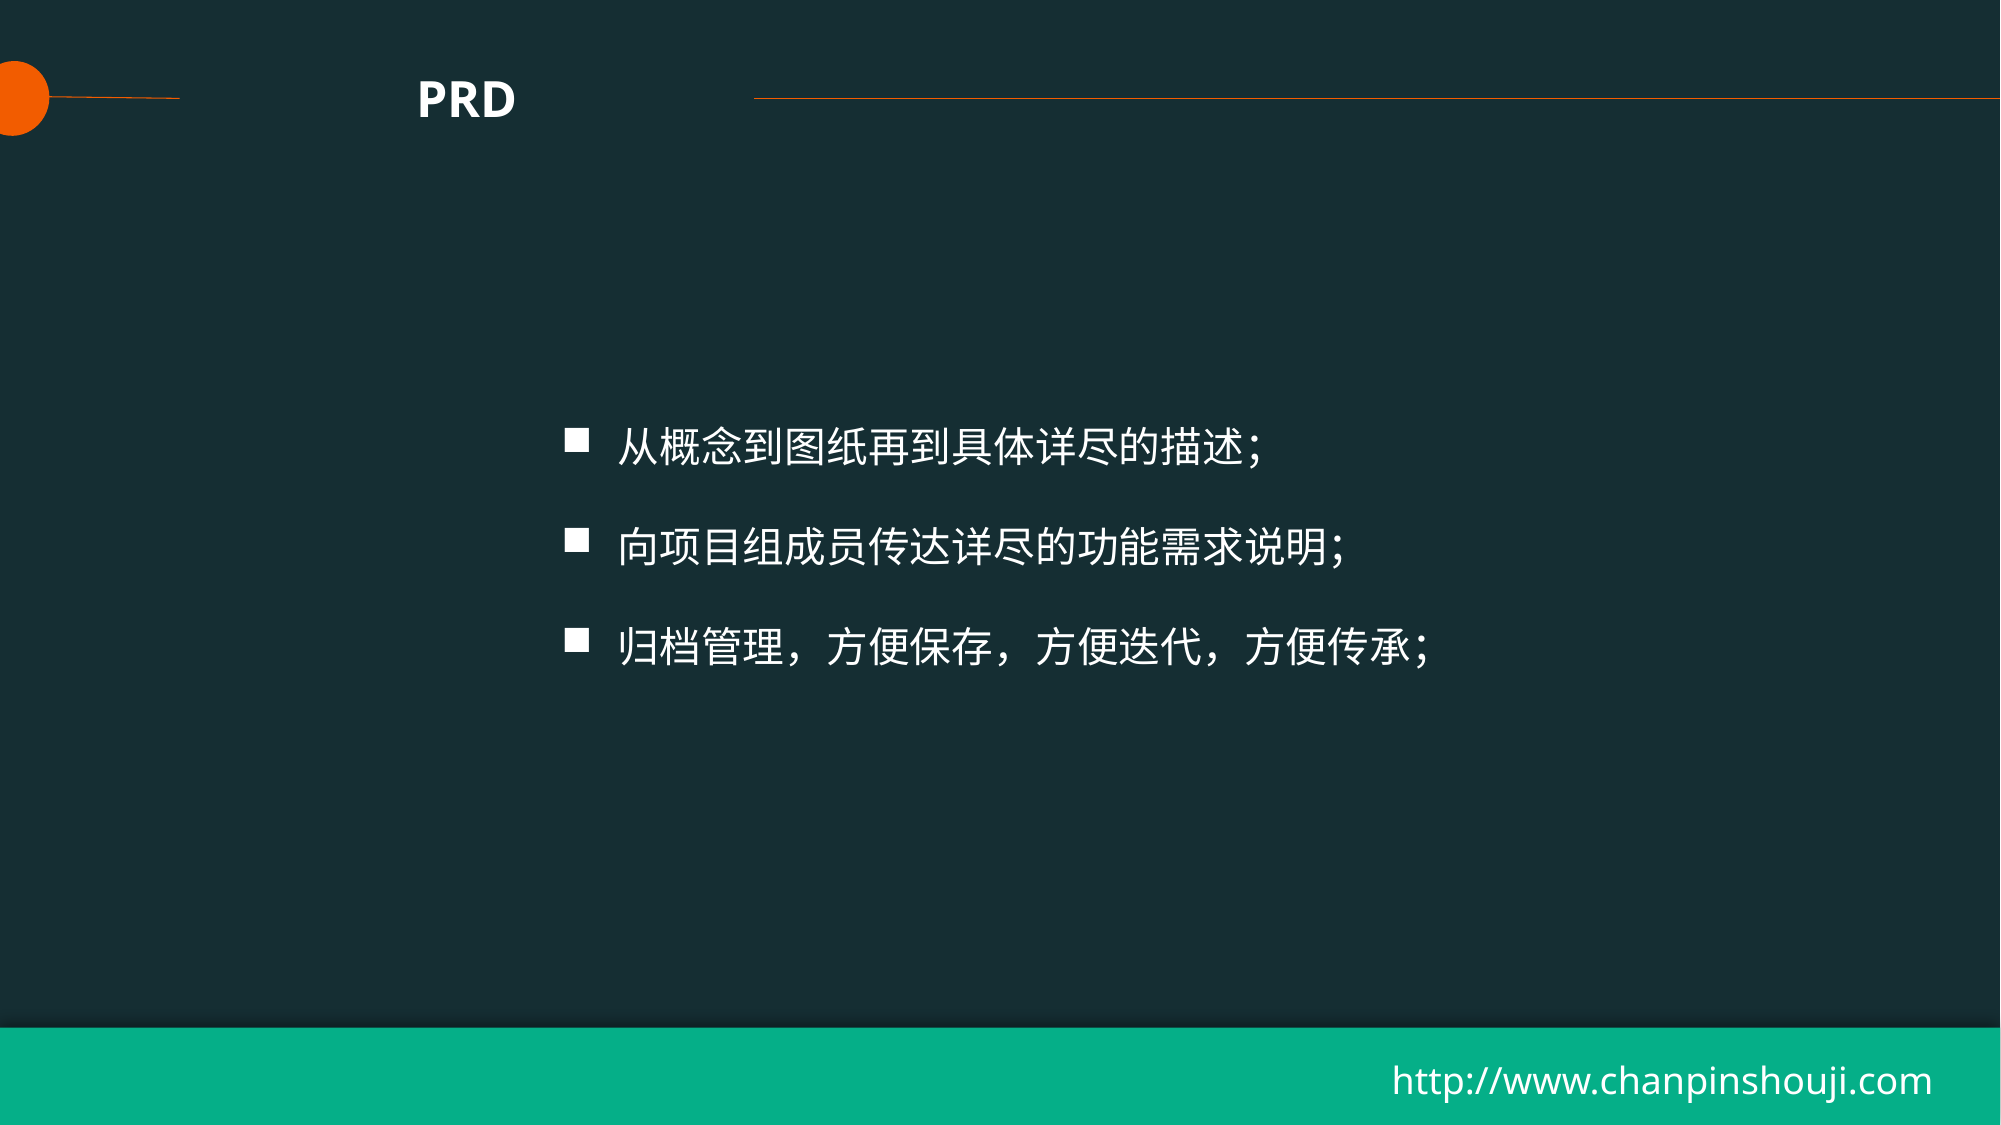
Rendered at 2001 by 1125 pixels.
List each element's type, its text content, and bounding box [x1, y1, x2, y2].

text_box PRD [183, 60, 750, 136]
text_box 从概念到图纸再到具体详尽的描述； 向项目组成员传达详尽的功能需求说明； 归档管理，方便保存，方便迭代，方便传承； [546, 413, 1763, 728]
text_box http://www.chanpinshouji.com [1376, 1049, 2000, 1110]
